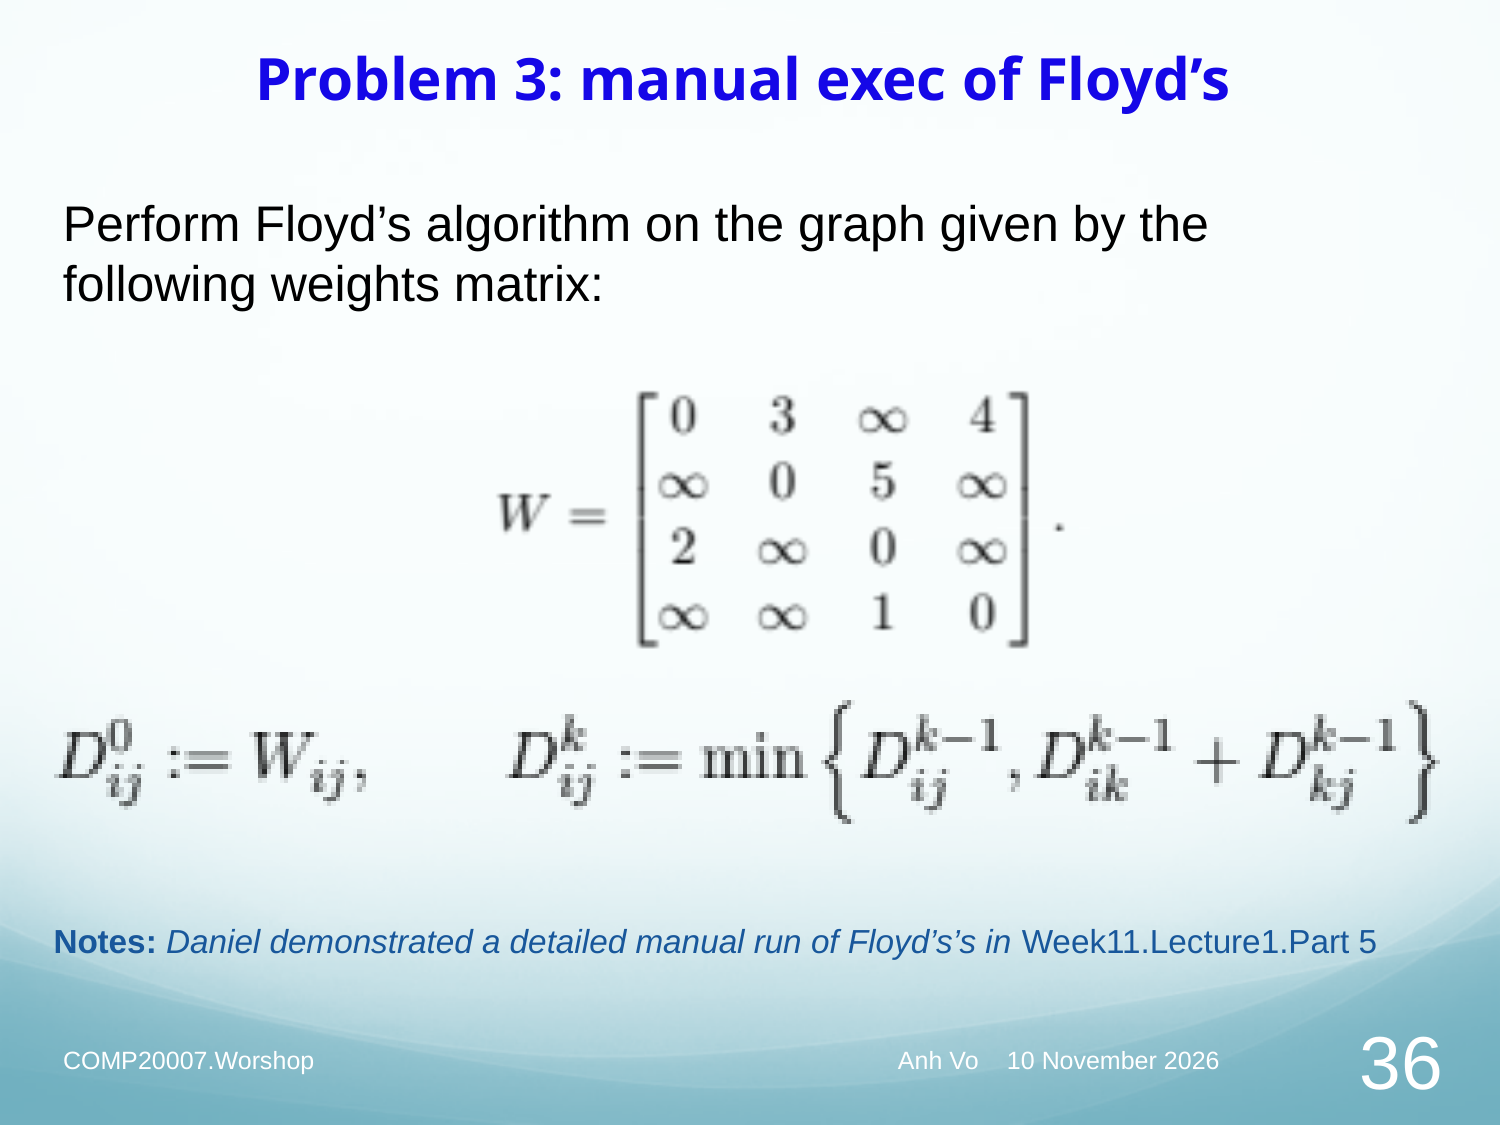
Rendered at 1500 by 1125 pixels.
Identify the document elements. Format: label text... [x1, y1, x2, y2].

text_box Perform Floyd’s algorithm on the graph given by the following weights matrix: [48, 184, 1427, 367]
picture [465, 374, 1070, 694]
title Problem 3: manual exec of Floyd’s [43, 17, 1459, 138]
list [42, 370, 1458, 1125]
